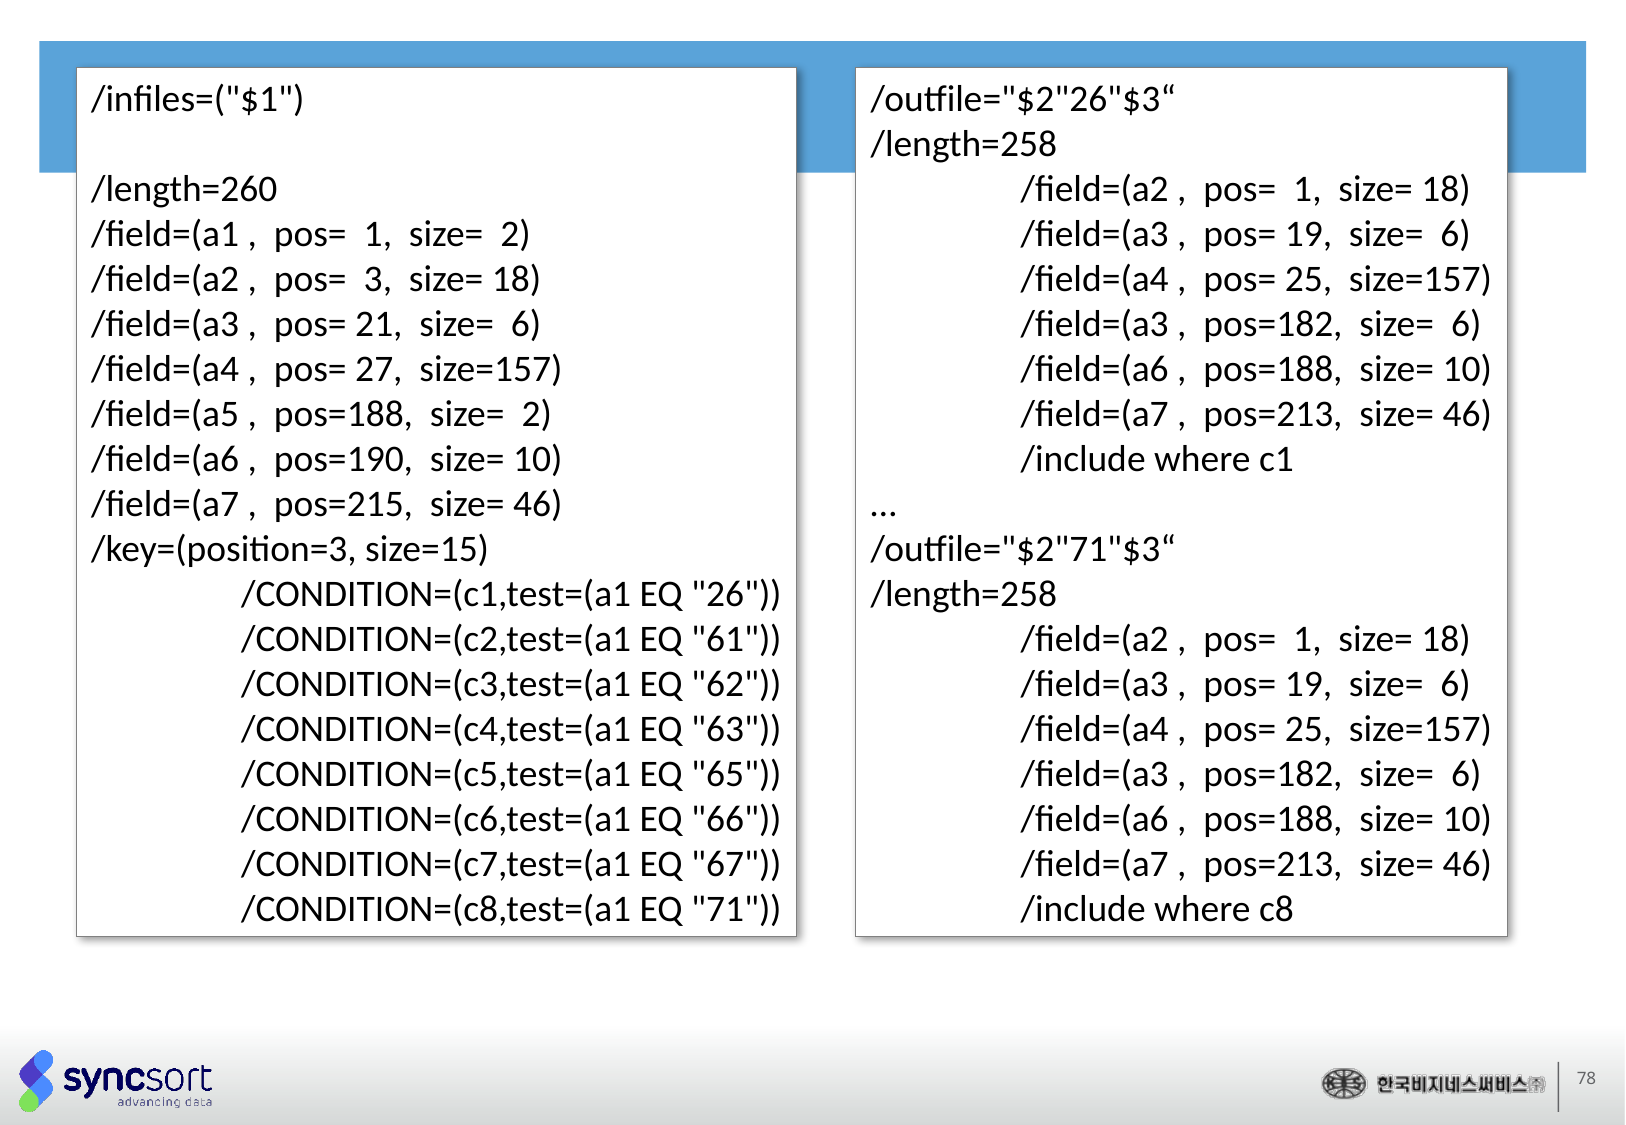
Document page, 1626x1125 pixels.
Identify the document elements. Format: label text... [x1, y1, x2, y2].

picture [0, 1024, 1625, 1125]
text_box /infiles=("$1") /length=260 /field=(a1 , pos= 1, size= 2) /field=(a2 , pos= 3, size= 18) /field=(a3 , pos= 21, size= 6) /field=(a4 , pos= 27, size=157) /field=(a5 , pos=188, size= 2) /field=(a6 , pos=190, size= 10) /field=(a7 , pos=215, size= 46) /key=(position=3, size=15) /CONDITION=(c1,test=(a1 EQ "26")) /CONDITION=(c2,test=(a1 EQ "61")) /CONDITION=(c3,test=(a1 EQ "62")) /CONDITION=(c4,test=(a1 EQ "63")) /CONDITION=(c5,test=(a1 EQ "65")) /CONDITION=(c6,test=(a1 EQ "66")) /CONDITION=(c7,test=(a1 EQ "67")) /CONDITION=(c8,test=(a1 EQ "71")) [76, 67, 797, 937]
text_box /outfile="$2"26"$3“ /length=258 /field=(a2 , pos= 1, size= 18) /field=(a3 , pos= 19, size= 6) /field=(a4 , pos= 25, size=157) /field=(a3 , pos=182, size= 6) /field=(a6 , pos=188, size= 10) /field=(a7 , pos=213, size= 46) /include where c1 … /outfile="$2"71"$3“ /length=258 /field=(a2 , pos= 1, size= 18) /field=(a3 , pos= 19, size= 6) /field=(a4 , pos= 25, size=157) /field=(a3 , pos=182, size= 6) /field=(a6 , pos=188, size= 10) /field=(a7 , pos=213, size= 46) /include where c8 [855, 67, 1508, 937]
